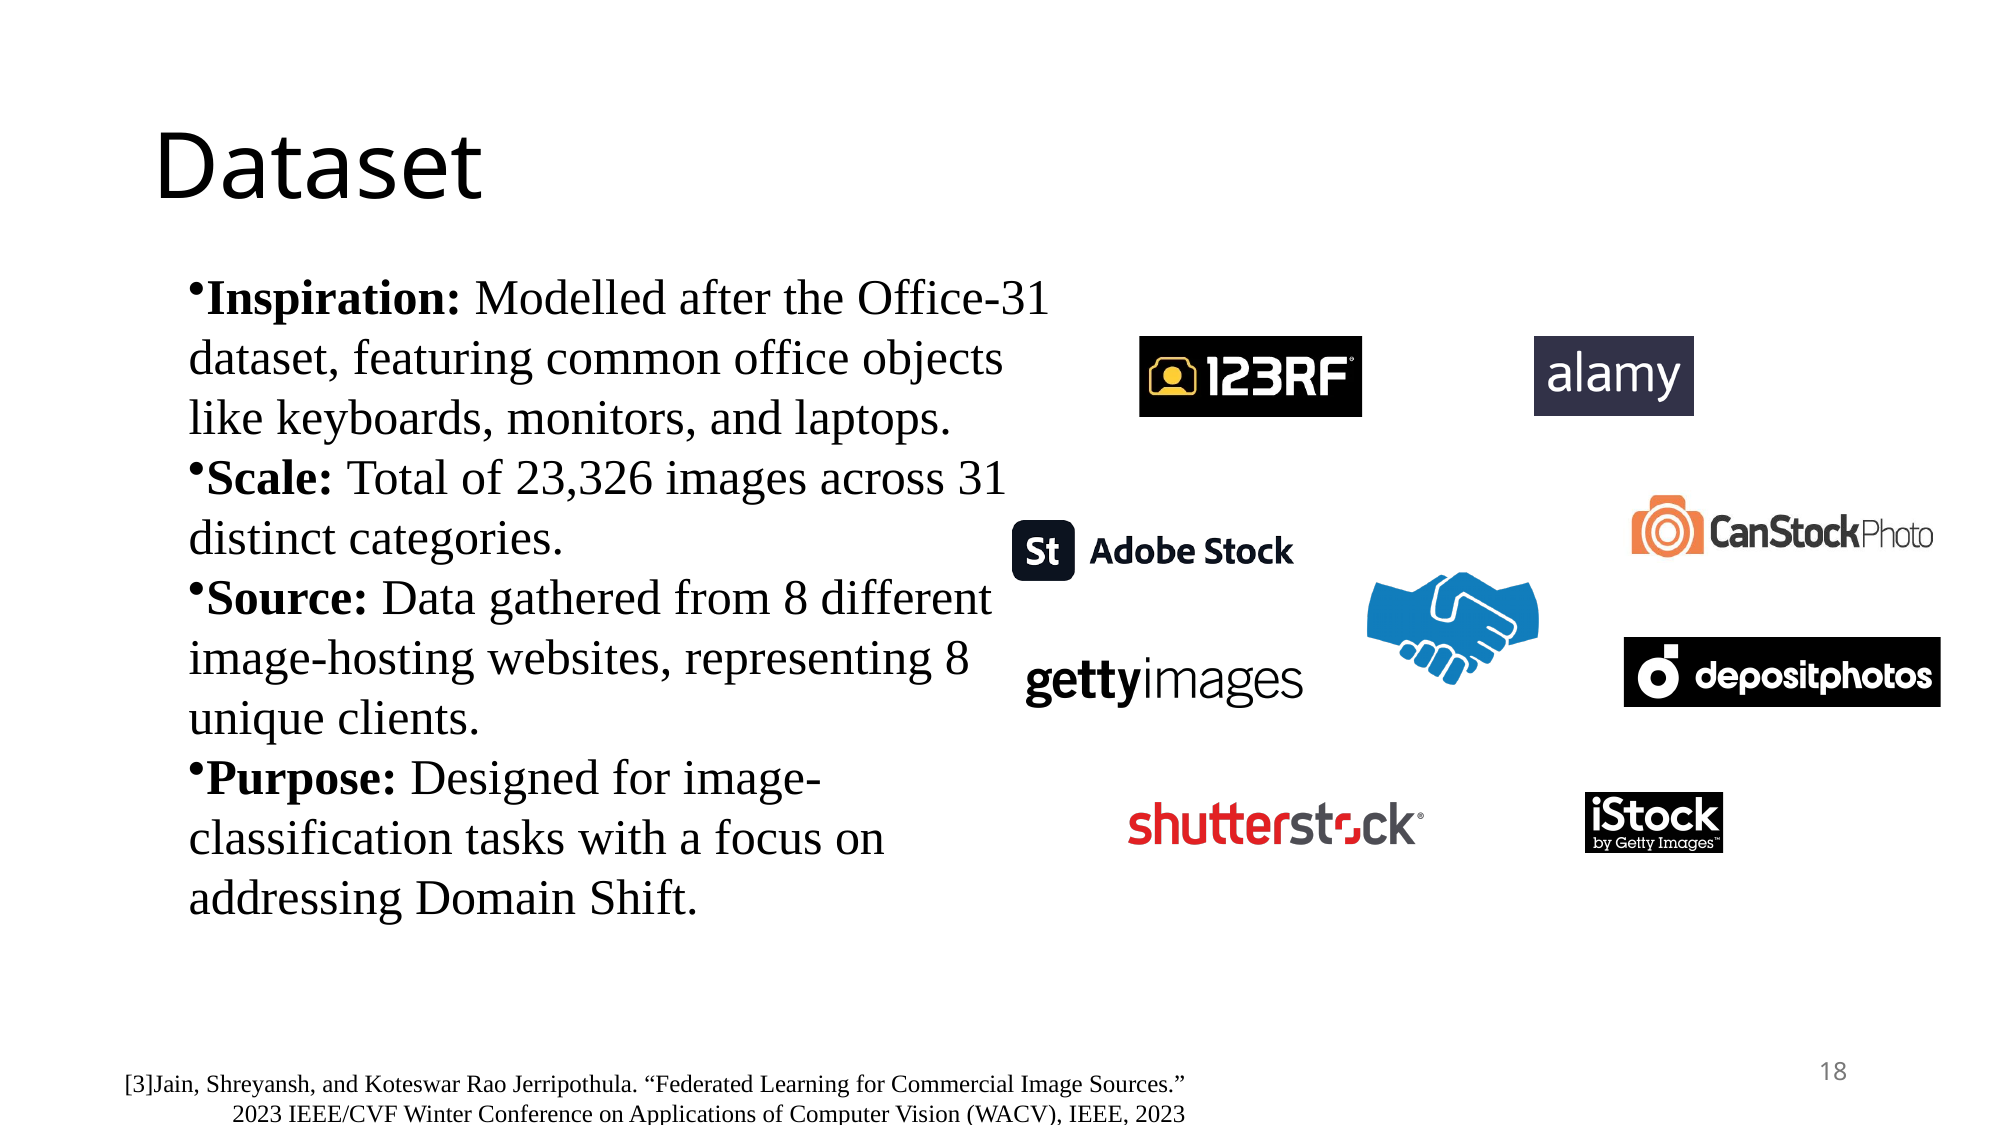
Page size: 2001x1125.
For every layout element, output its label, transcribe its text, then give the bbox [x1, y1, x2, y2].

title Dataset [137, 59, 1863, 278]
picture [1533, 336, 1695, 416]
picture [1127, 800, 1425, 845]
picture [1025, 656, 1304, 709]
picture [1623, 489, 1942, 563]
slide_number 18 [1412, 1042, 1863, 1103]
picture [1011, 519, 1294, 582]
picture [1138, 335, 1363, 417]
picture [1623, 636, 1942, 707]
picture [1584, 792, 1724, 854]
picture [1361, 519, 1546, 705]
text_box [3]Jain, Shreyansh, and Koteswar Rao Jerripothula. “Federated Learning for Commercial Image Sources.” 2023 IEEE/CVF Winter Conference on Applications of Computer Vision (WACV), IEEE, 2023 [95, 1052, 1202, 1125]
list Inspiration: Modelled after the Office-31 dataset, featuring common office objects like keyboards, monitors, and laptops. Scale: Total of 23,326 images across 31 distinct categories. Source: Data gathered from 8 different image-hosting websites, representing 8 unique clients. Purpose: Designed for image-classification tasks with a focus on addressing Domain Shift. [173, 257, 1086, 946]
